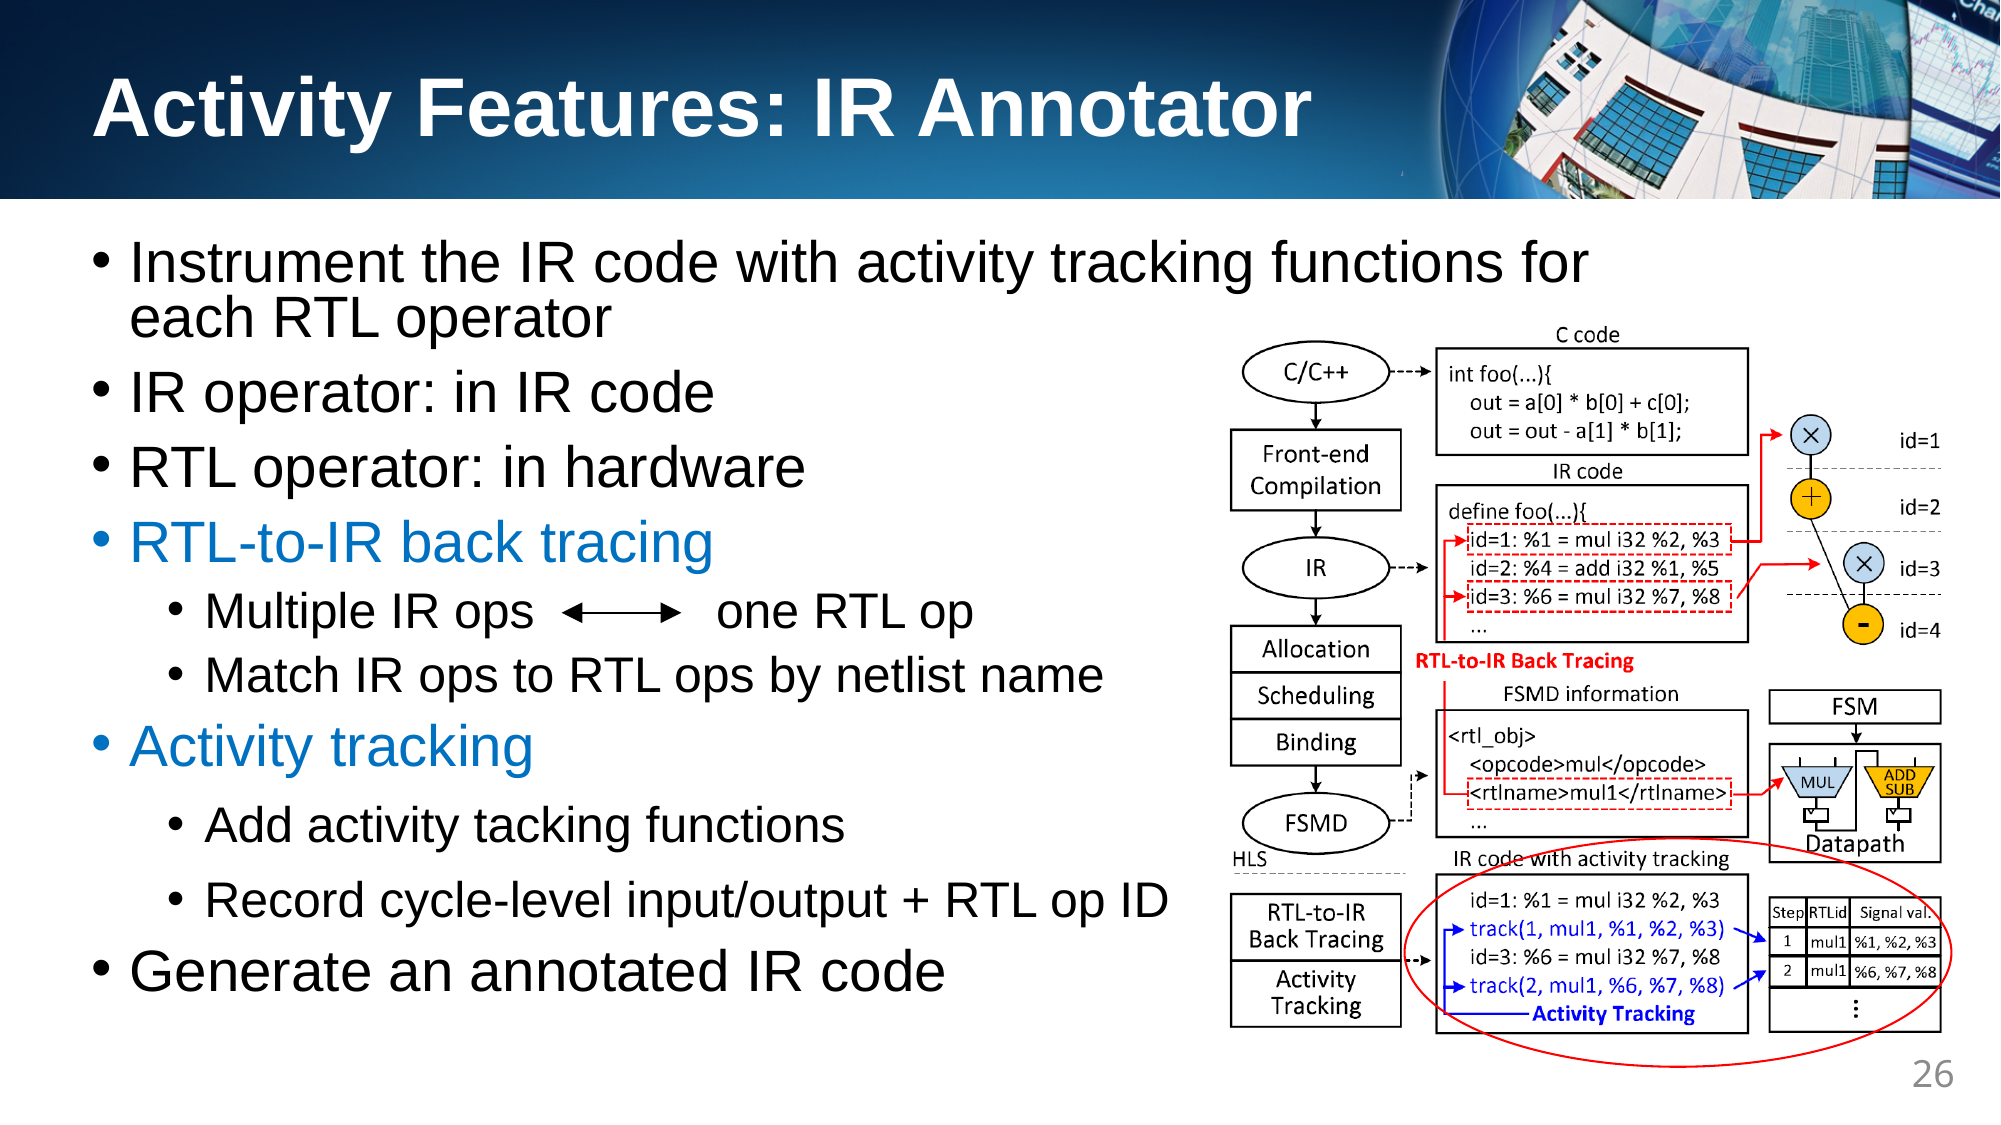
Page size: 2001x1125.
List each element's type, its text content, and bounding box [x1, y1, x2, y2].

picture [1214, 314, 1952, 1046]
text_box Activity Features: IR Annotator [76, 15, 1427, 204]
text_box Instrument the IR code with activity tracking functions for each RTL operator IR operator: in IR code RTL operator: in hardware RTL-to-IR back tracing Multiple IR ops one RTL op Match IR ops to RTL ops by netlist name Activity tracking Add activity tacking functions Record cycle-level input/output + RTL op ID Generate an annotated IR code [76, 232, 1710, 1087]
slide_number 25 [1519, 1045, 1970, 1106]
text_box [1517, 1046, 1839, 1068]
picture [0, 0, 2000, 199]
